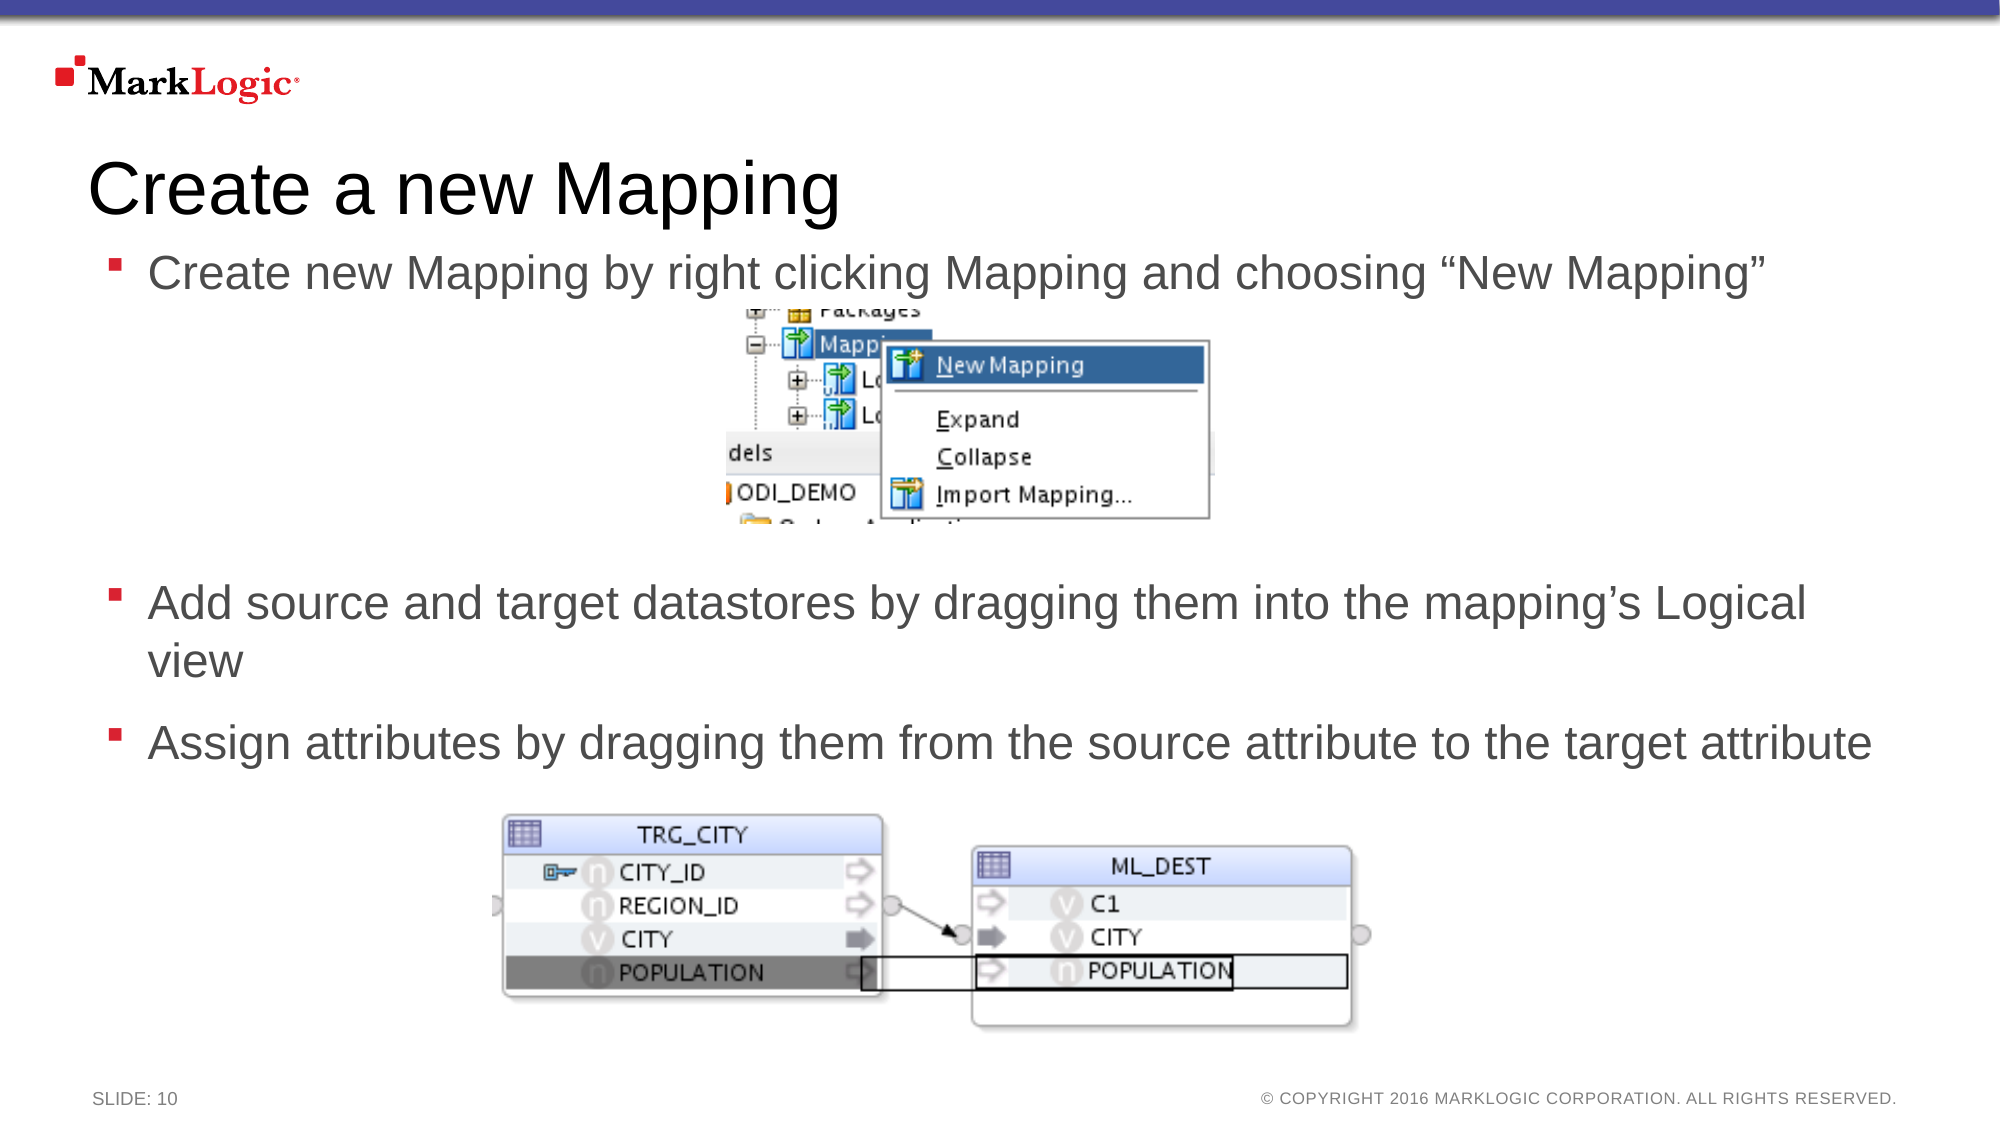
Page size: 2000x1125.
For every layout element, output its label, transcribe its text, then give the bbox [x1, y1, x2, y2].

picture [726, 308, 1215, 525]
title Create a new Mapping [87, 145, 1907, 241]
picture [491, 805, 1400, 1066]
list Create new Mapping by right clicking Mapping and choosing “New Mapping” Add source and target datastores by dragging them into the mapping’s Logical view Assign attributes by dragging them from the source attribute to the target attribute [87, 241, 1907, 1019]
